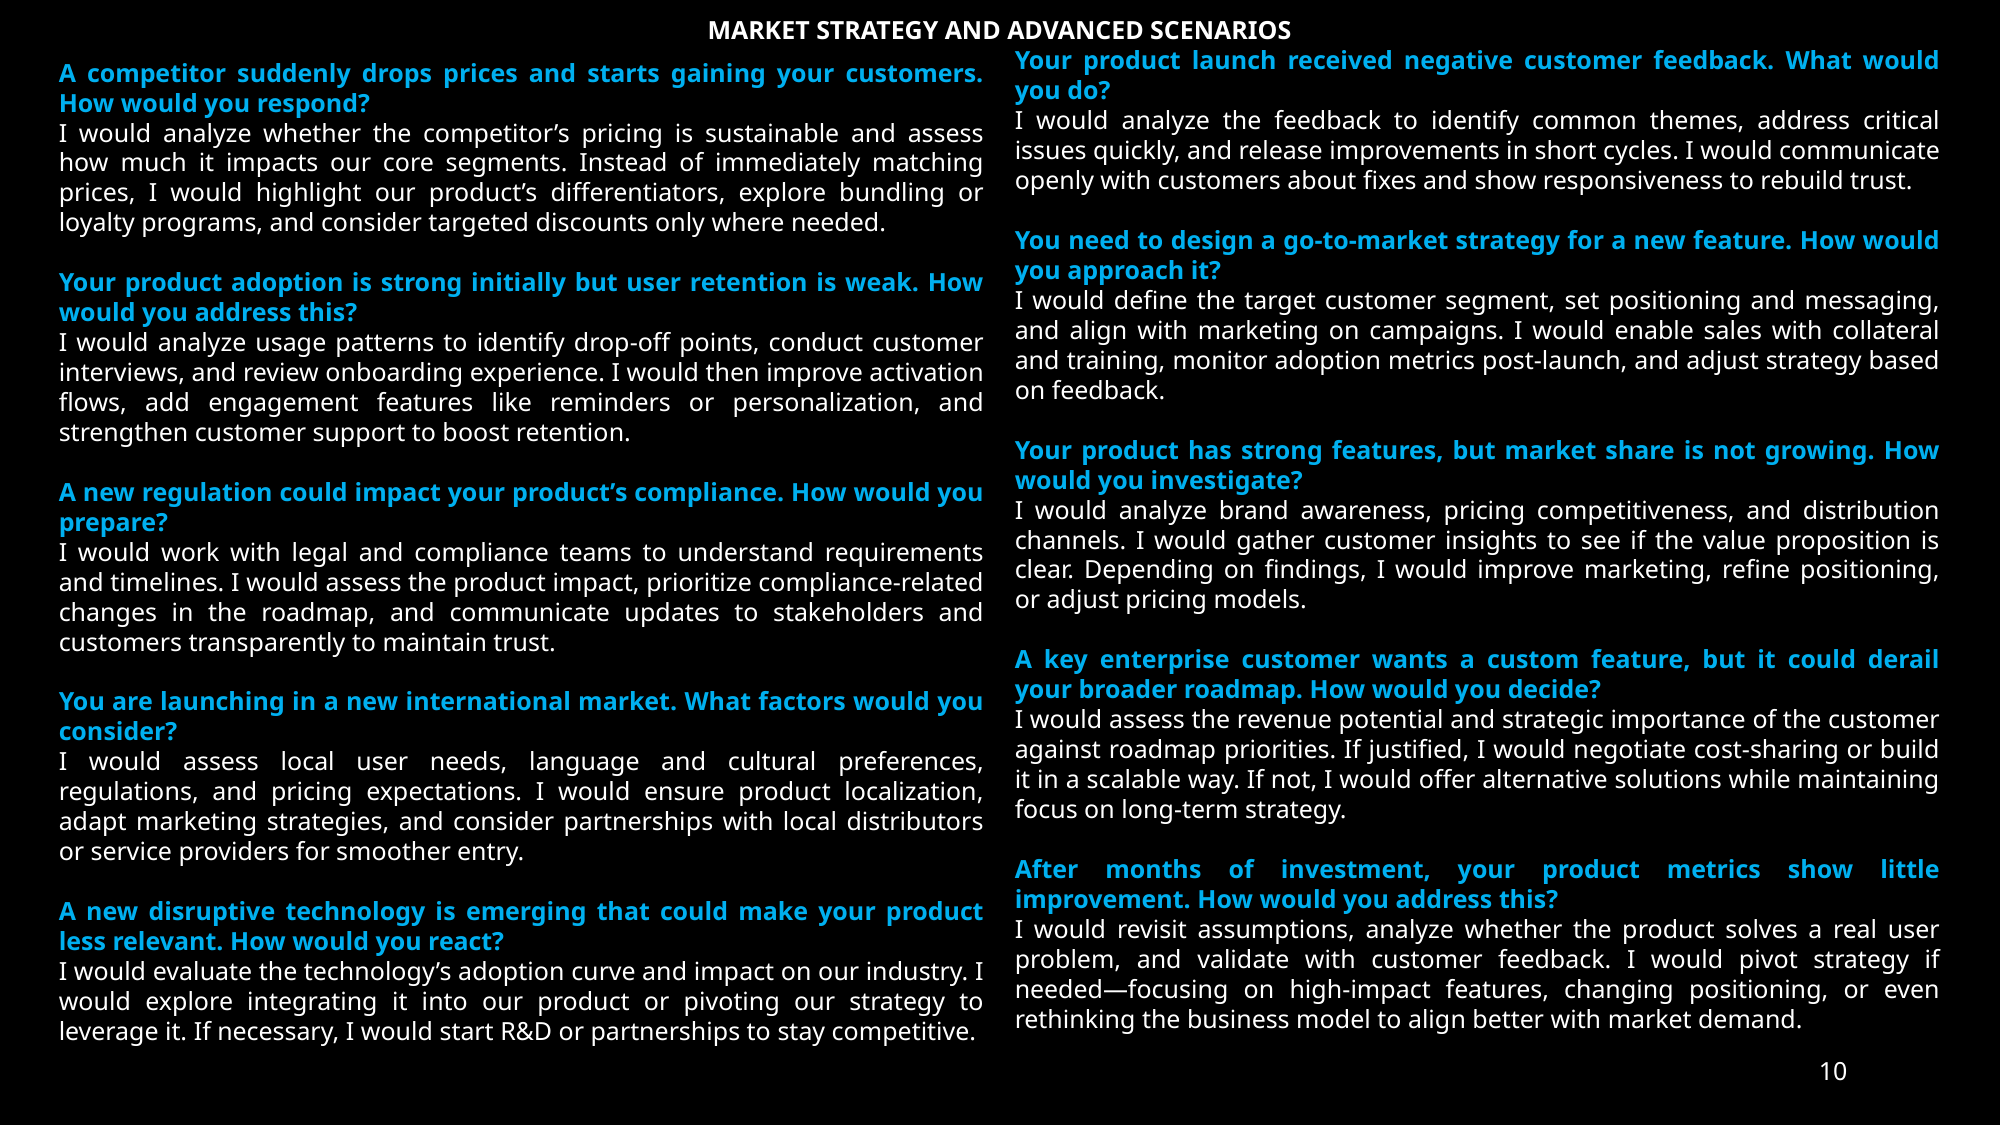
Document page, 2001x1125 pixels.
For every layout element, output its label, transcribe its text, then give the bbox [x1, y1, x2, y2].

slide_number 10 [1412, 1042, 1863, 1103]
text_box MARKET STRATEGY AND ADVANCED SCENARIOS [687, 0, 1313, 61]
text_box A competitor suddenly drops prices and starts gaining your customers. How would you respond? I would analyze whether the competitor’s pricing is sustainable and assess how much it impacts our core segments. Instead of immediately matching prices, I would highlight our product’s differentiators, explore bundling or loyalty programs, and consider targeted discounts only where needed. Your product adoption is strong initially but user retention is weak. How would you address this? I would analyze usage patterns to identify drop-off points, conduct customer interviews, and review onboarding experience. I would then improve activation flows, add engagement features like reminders or personalization, and strengthen customer support to boost retention. A new regulation could impact your product’s compliance. How would you prepare? I would work with legal and compliance teams to understand requirements and timelines. I would assess the product impact, prioritize compliance-related changes in the roadmap, and communicate updates to stakeholders and customers transparently to maintain trust. You are launching in a new international market. What factors would you consider? I would assess local user needs, language and cultural preferences, regulations, and pricing expectations. I would ensure product localization, adapt marketing strategies, and consider partnerships with local distributors or service providers for smoother entry. A new disruptive technology is emerging that could make your product less relevant. How would you react? I would evaluate the technology’s adoption curve and impact on our industry. I would explore integrating it into our product or pivoting our strategy to leverage it. If necessary, I would start R&D or partnerships to stay competitive. [42, 58, 1002, 1044]
text_box Your product launch received negative customer feedback. What would you do? I would analyze the feedback to identify common themes, address critical issues quickly, and release improvements in short cycles. I would communicate openly with customers about fixes and show responsiveness to rebuild trust. You need to design a go-to-market strategy for a new feature. How would you approach it? I would define the target customer segment, set positioning and messaging, and align with marketing on campaigns. I would enable sales with collateral and training, monitor adoption metrics post-launch, and adjust strategy based on feedback. Your product has strong features, but market share is not growing. How would you investigate? I would analyze brand awareness, pricing competitiveness, and distribution channels. I would gather customer insights to see if the value proposition is clear. Depending on findings, I would improve marketing, refine positioning, or adjust pricing models. A key enterprise customer wants a custom feature, but it could derail your broader roadmap. How would you decide? I would assess the revenue potential and strategic importance of the customer against roadmap priorities. If justified, I would negotiate cost-sharing or build it in a scalable way. If not, I would offer alternative solutions while maintaining focus on long-term strategy. After months of investment, your product metrics show little improvement. How would you address this? I would revisit assumptions, analyze whether the product solves a real user problem, and validate with customer feedback. I would pivot strategy if needed—focusing on high-impact features, changing positioning, or even rethinking the business model to align better with market demand. [998, 58, 1958, 1020]
